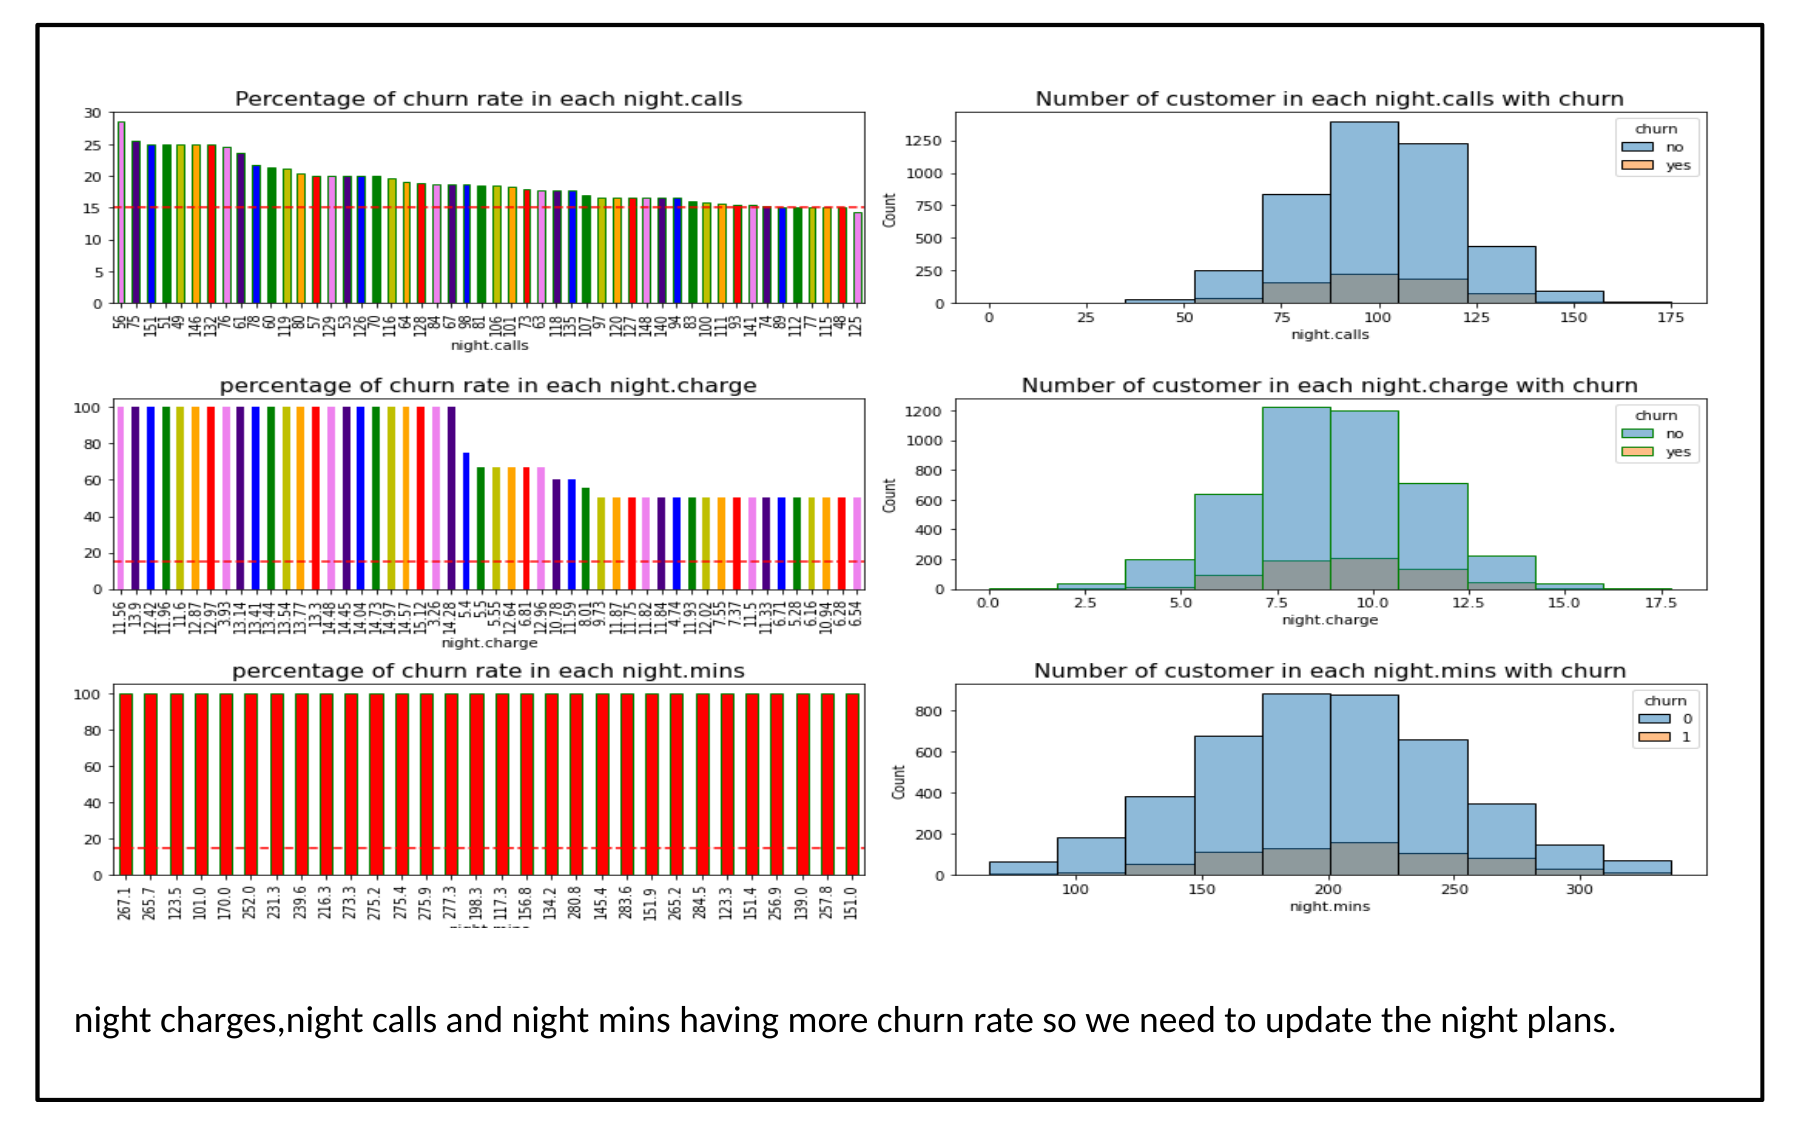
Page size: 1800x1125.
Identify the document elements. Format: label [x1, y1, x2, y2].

text_box [35, 23, 1764, 1102]
picture [49, 84, 1742, 929]
